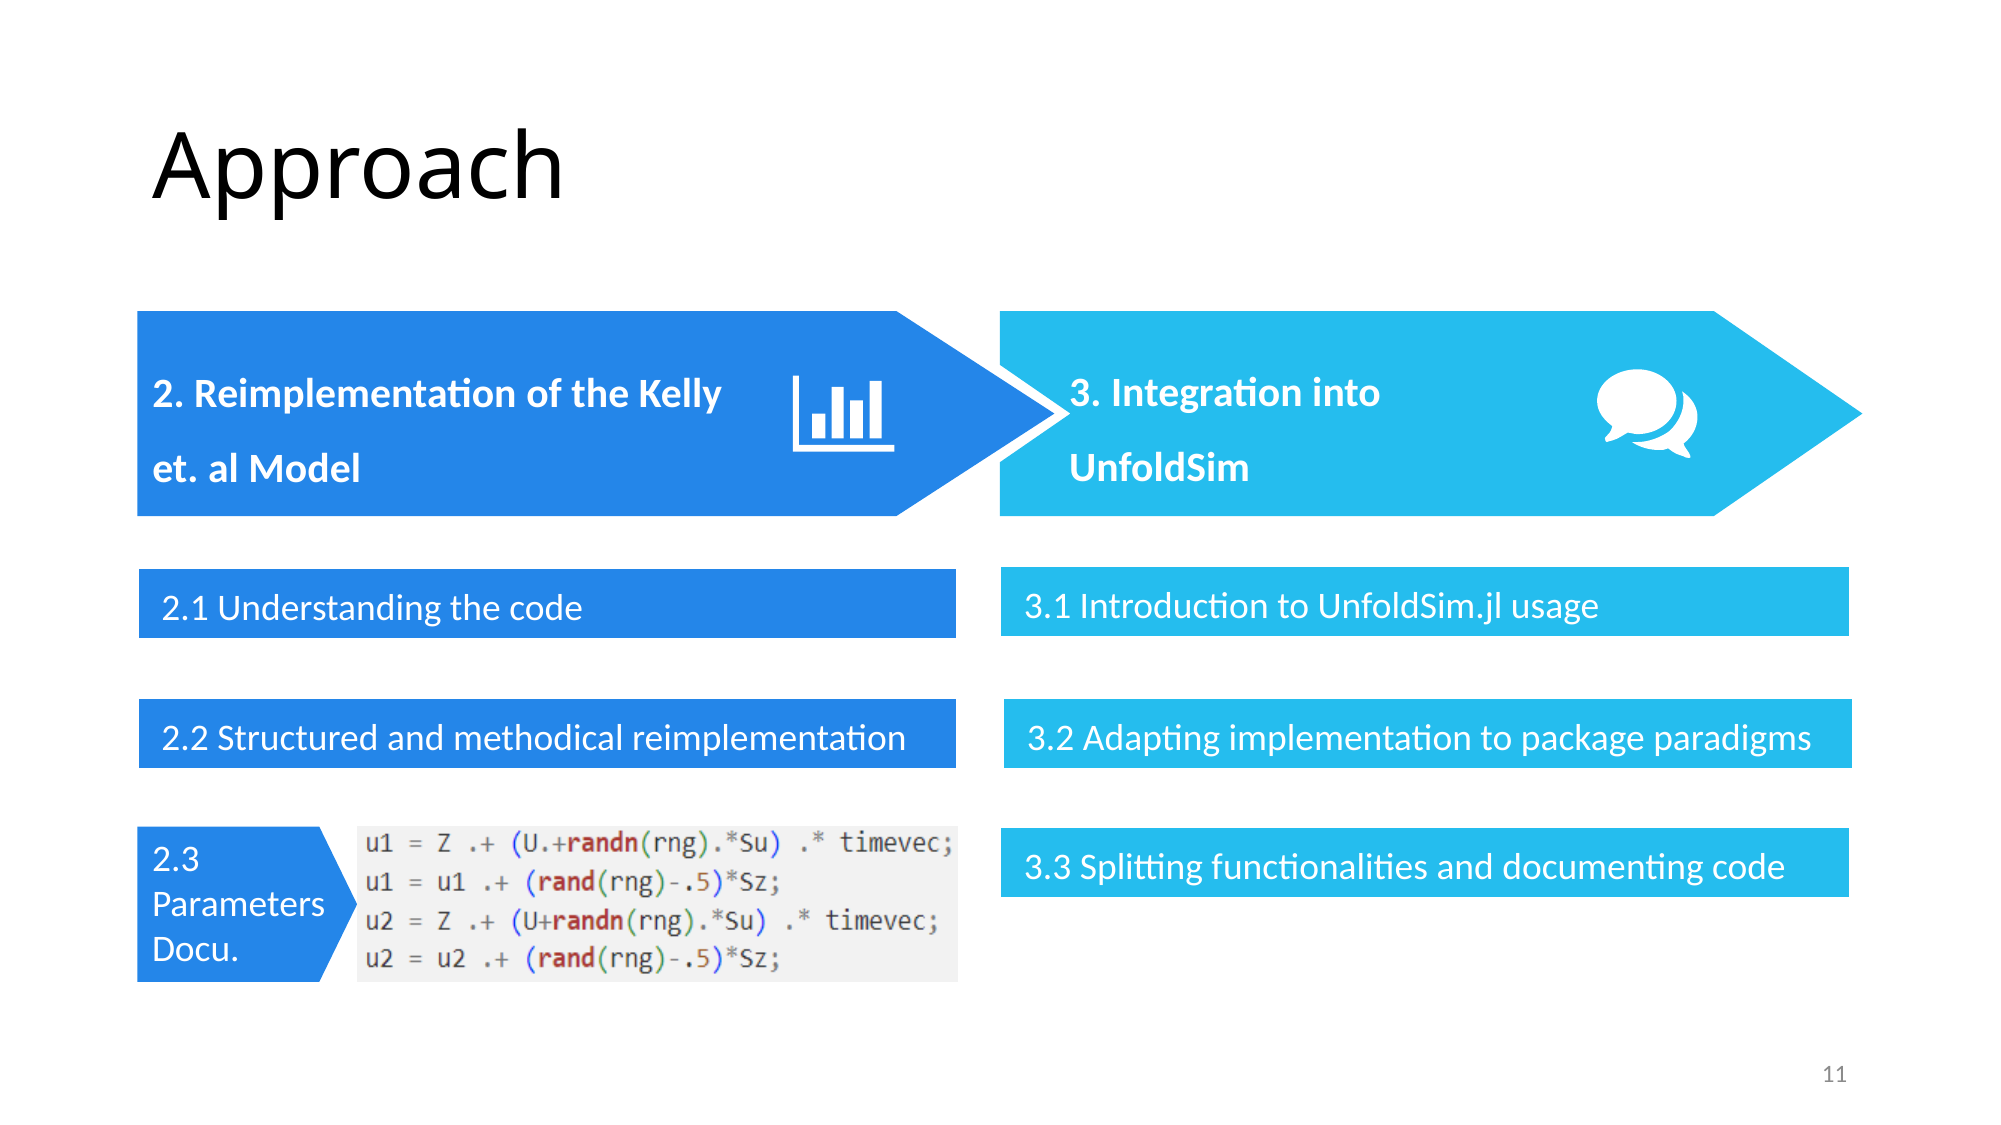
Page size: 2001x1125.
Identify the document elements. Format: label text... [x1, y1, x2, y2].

text_box 2.1 Understanding the code [146, 575, 911, 636]
text_box [999, 826, 1851, 899]
text_box 3. Integration into UnfoldSim [1054, 332, 1586, 498]
text_box [999, 311, 1863, 517]
text_box [1597, 369, 1677, 443]
text_box 2.3 Parameters Docu. [137, 826, 345, 977]
text_box [999, 565, 1851, 638]
text_box [137, 311, 1055, 517]
text_box 3.1 Introduction to UnfoldSim.jl usage [1008, 573, 1663, 634]
text_box 3.3 Splitting functionalities and documenting code [1008, 834, 1851, 895]
title Approach [137, 59, 1863, 278]
text_box 2. Reimplementation of the Kelly et. al Model [137, 333, 763, 567]
text_box [136, 697, 958, 770]
slide_number 11 [1412, 1042, 1863, 1103]
text_box [1631, 391, 1698, 458]
text_box [137, 977, 322, 982]
text_box [792, 375, 895, 452]
picture [357, 826, 958, 982]
text_box [345, 879, 357, 930]
text_box 2.2 Structured and methodical reimplementation [146, 705, 941, 765]
text_box [1002, 697, 1854, 770]
text_box 3.2 Adapting implementation to package paradigms [1012, 705, 1832, 765]
text_box [136, 567, 958, 640]
